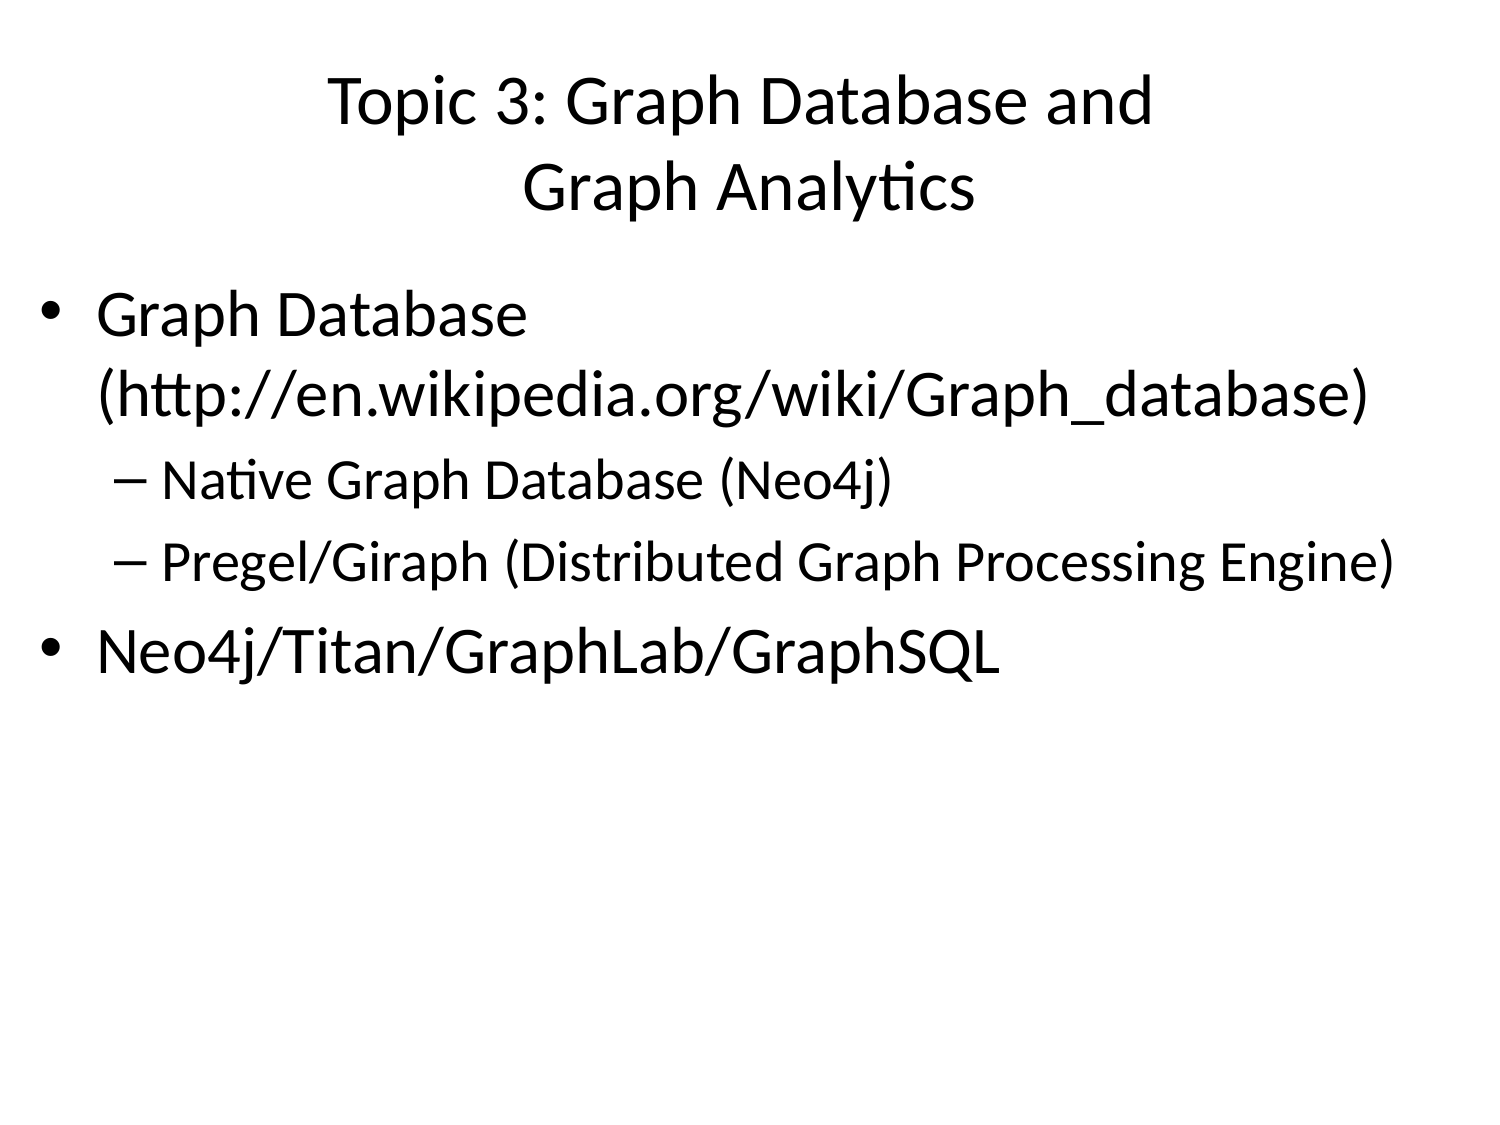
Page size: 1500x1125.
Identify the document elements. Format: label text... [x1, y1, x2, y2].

text_box Graph Database (http://en.wikipedia.org/wiki/Graph_database) Native Graph Database (Neo4j) Pregel/Giraph (Distributed Graph Processing Engine) Neo4j/Titan/GraphLab/GraphSQL [24, 262, 1425, 1005]
text_box Topic 3: Graph Database and Graph Analytics [74, 45, 1425, 233]
